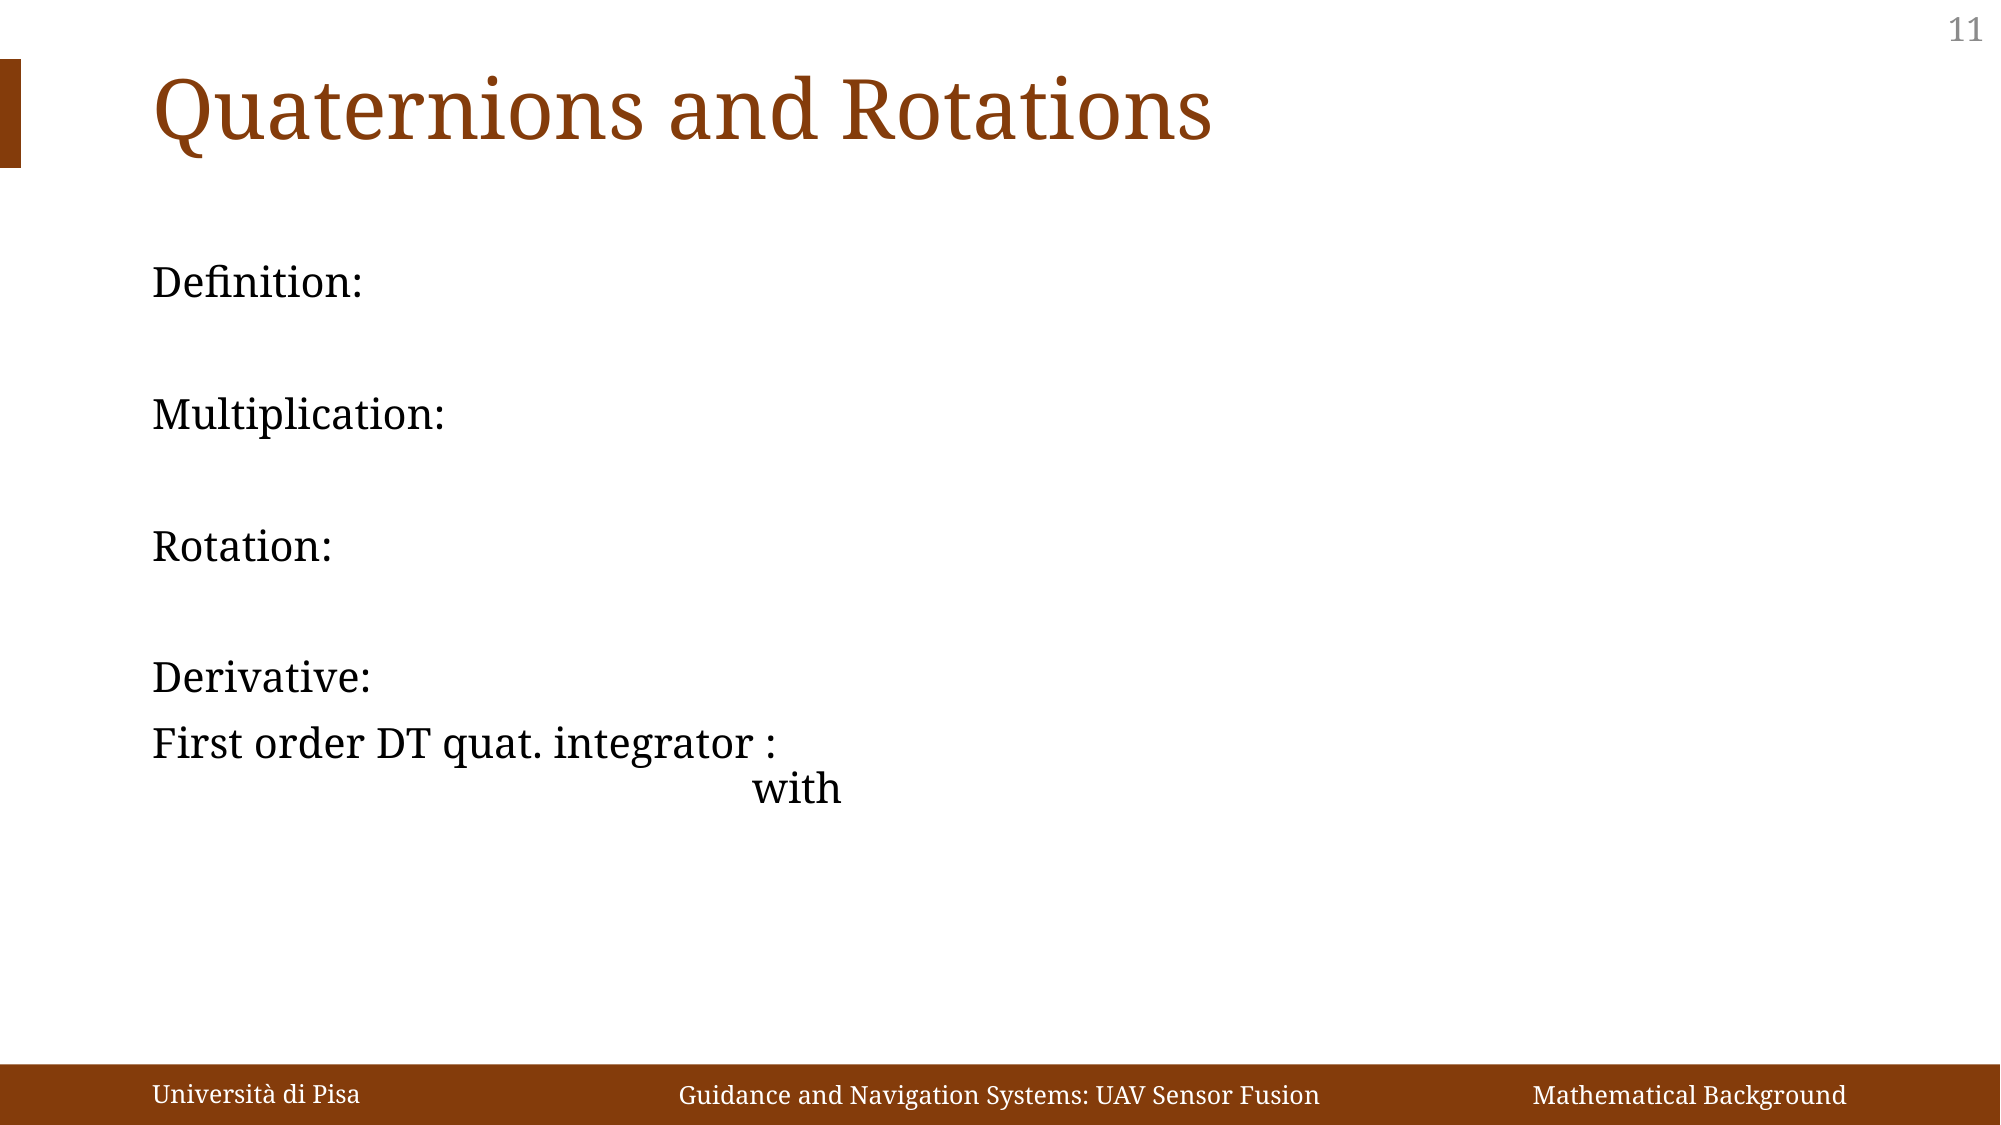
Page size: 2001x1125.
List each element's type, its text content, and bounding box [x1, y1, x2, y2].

text_box Mathematical Background [1412, 1065, 1863, 1125]
footer Guidance and Navigation Systems: UAV Sensor Fusion [662, 1065, 1338, 1125]
slide_number 11 [1550, 0, 2000, 61]
text_box [0, 1063, 2000, 1125]
text_box Quaternions and Rotations [137, 59, 1863, 165]
slide_number Università di Pisa [137, 1063, 588, 1124]
